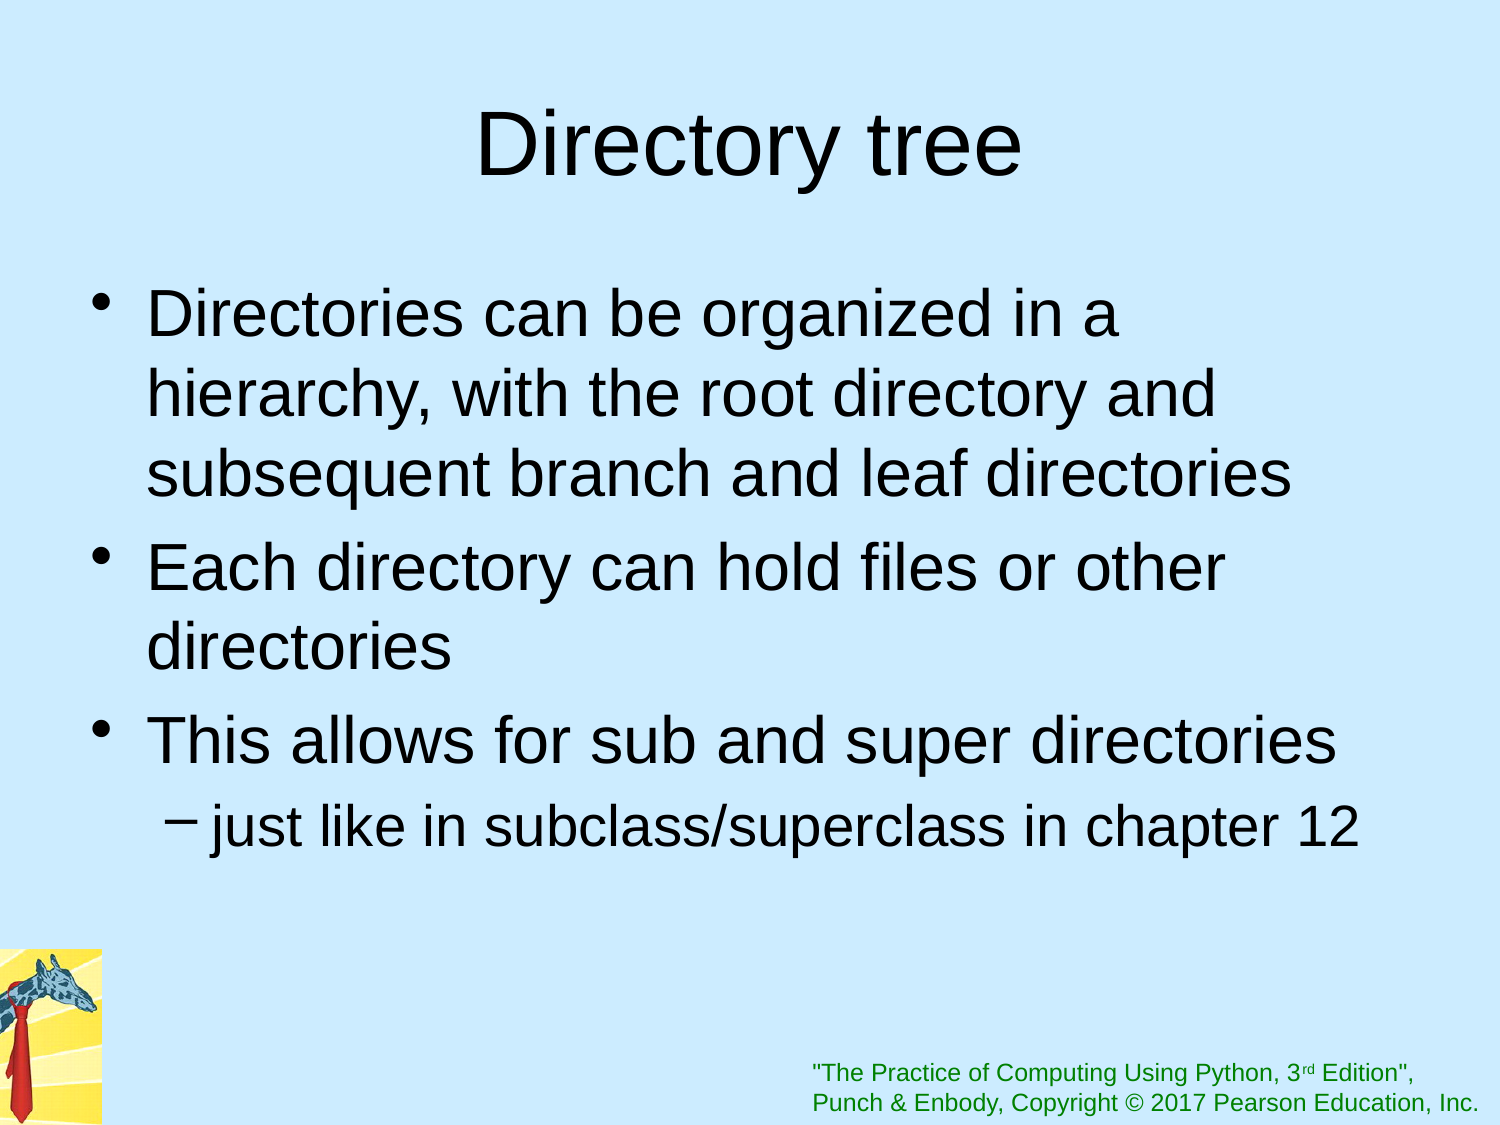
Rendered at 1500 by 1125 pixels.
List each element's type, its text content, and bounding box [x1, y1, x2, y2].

picture [0, 949, 102, 1125]
list Directories can be organized in a hierarchy, with the root directory and subsequent branch and leaf directories Each directory can hold files or other directories This allows for sub and super directories just like in subclass/superclass in chapter 12 [75, 262, 1425, 1005]
title Directory tree [75, 45, 1425, 233]
